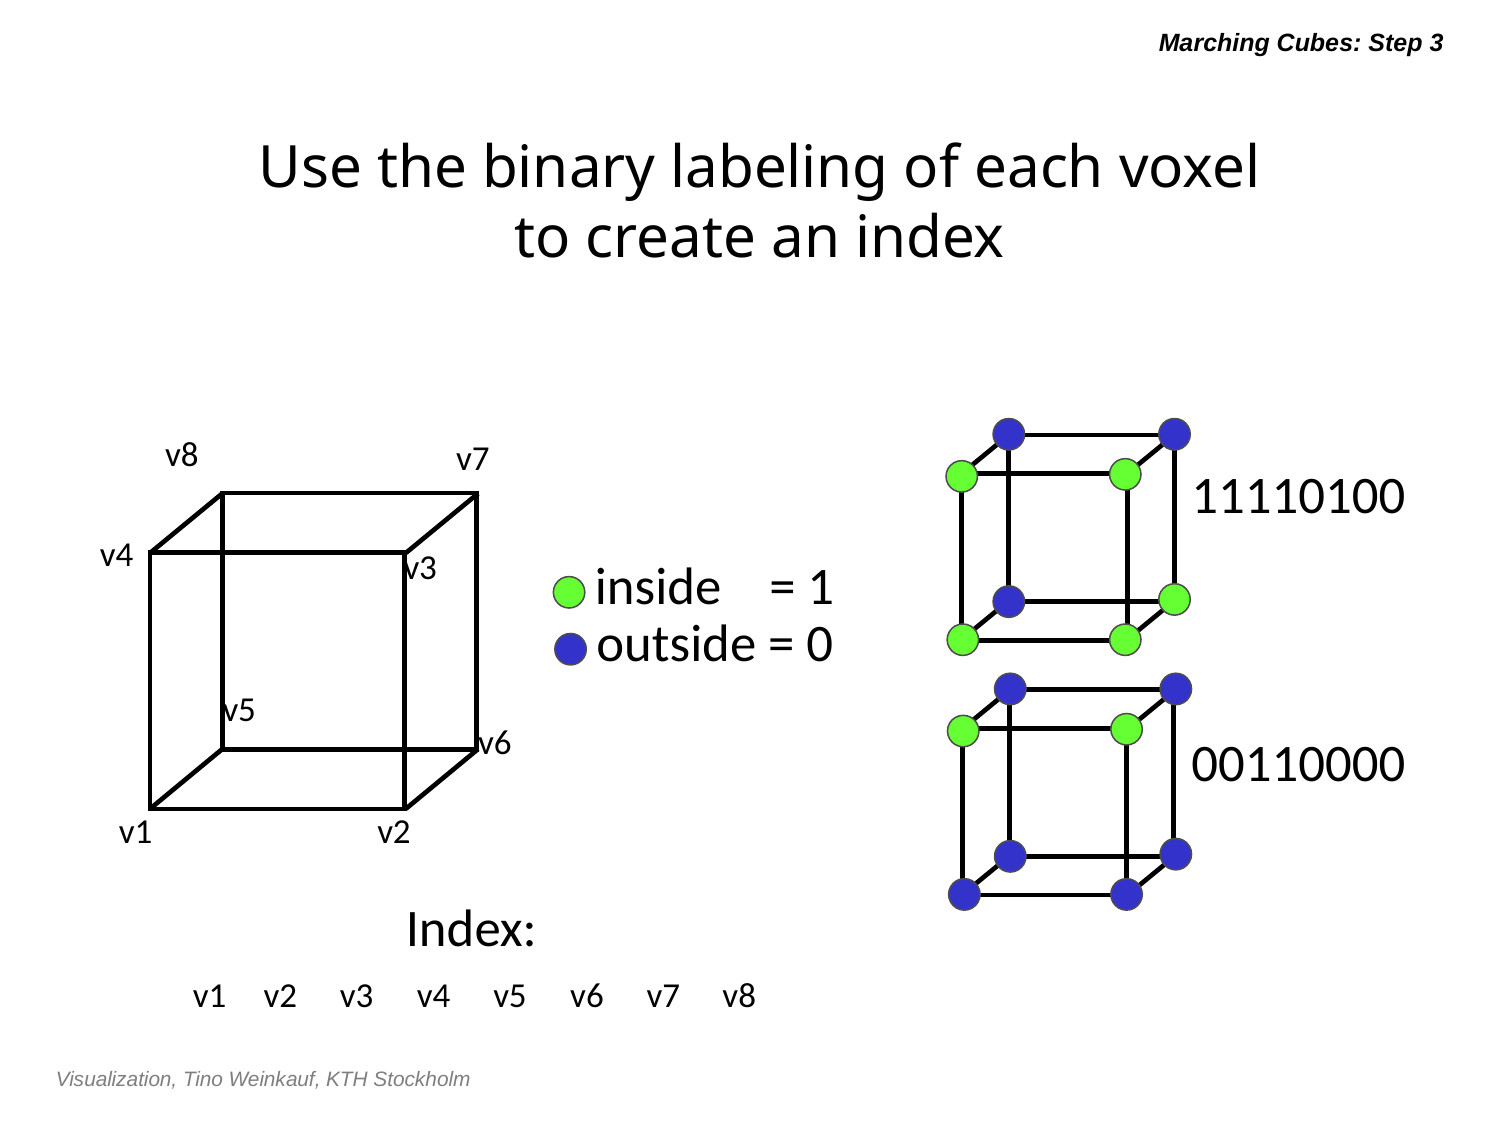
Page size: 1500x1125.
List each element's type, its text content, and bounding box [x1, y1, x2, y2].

text_box [554, 633, 587, 665]
text_box [1179, 838, 1192, 870]
text_box v6 [570, 972, 628, 1038]
text_box Index: [405, 893, 557, 975]
text_box v2 [377, 818, 435, 875]
text_box v8 [164, 431, 223, 491]
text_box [960, 434, 1175, 641]
text_box 00110000 [1191, 728, 1425, 810]
text_box inside = 1 [595, 551, 863, 633]
text_box [947, 716, 957, 746]
text_box [553, 576, 585, 609]
text_box [1158, 418, 1191, 450]
text_box v3 [340, 972, 398, 1038]
text_box outside = 0 [596, 608, 888, 690]
text_box v6 [482, 719, 536, 785]
text_box [1113, 903, 1140, 911]
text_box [962, 689, 1176, 896]
text_box [1179, 584, 1191, 615]
text_box v1 [192, 972, 251, 1039]
text_box v8 [722, 972, 780, 1039]
text_box [948, 880, 978, 911]
text_box [994, 673, 1026, 688]
text_box [947, 626, 976, 656]
text_box 11110100 [1191, 460, 1425, 542]
text_box [1112, 649, 1138, 656]
text_box v7 [646, 972, 705, 1039]
text_box [1160, 673, 1192, 705]
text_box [149, 492, 479, 810]
text_box [993, 418, 1025, 433]
text_box v7 [456, 435, 514, 502]
text_box v4 [416, 972, 475, 1039]
text_box v1 [118, 808, 177, 875]
text_box [946, 462, 955, 491]
text_box v5 [493, 972, 551, 1038]
text_box v2 [263, 972, 322, 1039]
text_box Use the binary labeling of each voxel to create an index [258, 128, 1261, 269]
text_box v4 [99, 531, 144, 627]
title Marching Cubes: Step 3 [237, 18, 1460, 67]
